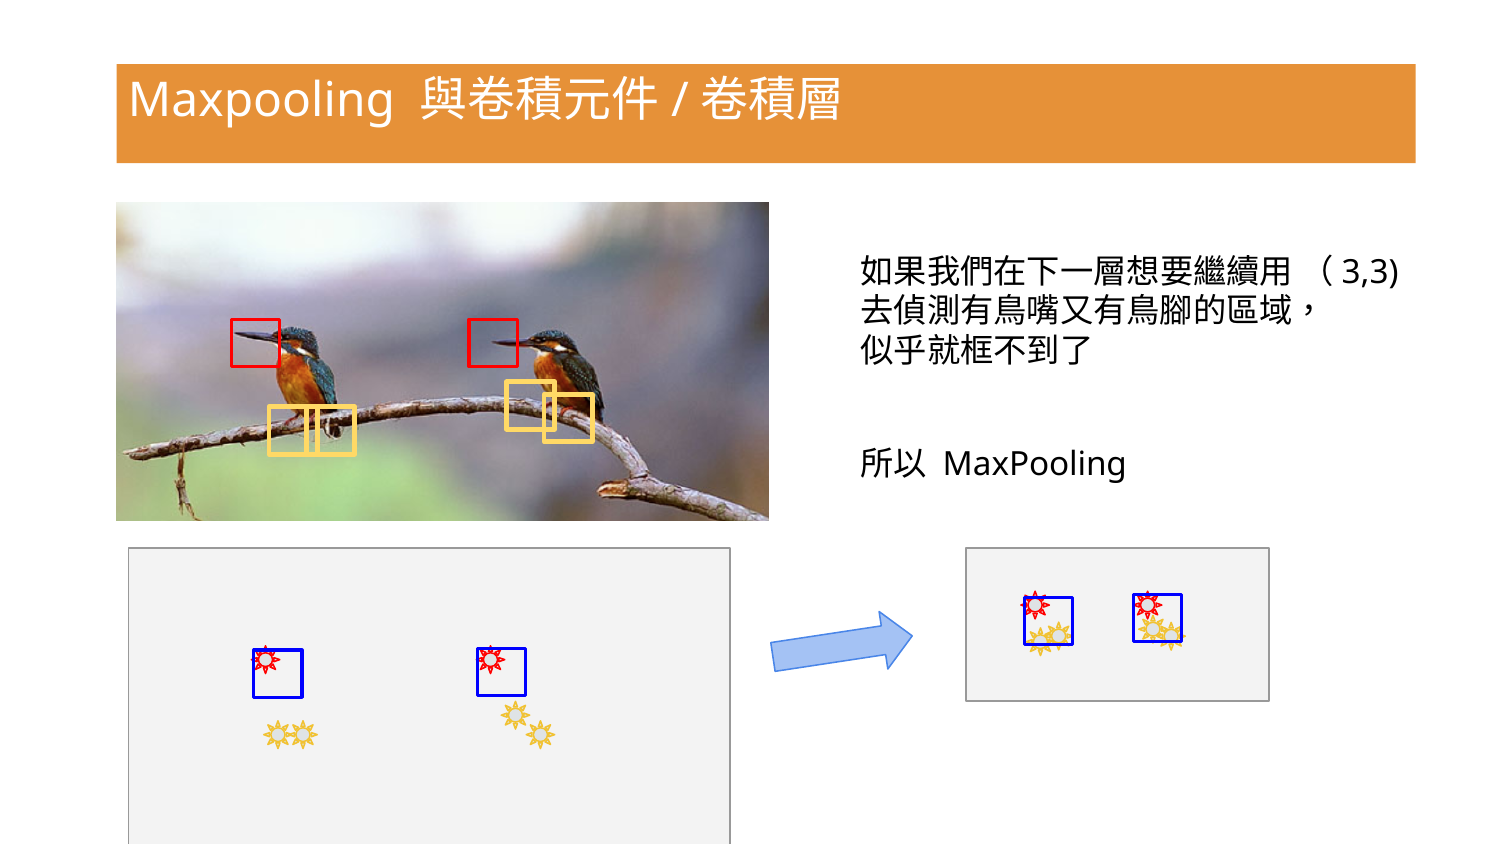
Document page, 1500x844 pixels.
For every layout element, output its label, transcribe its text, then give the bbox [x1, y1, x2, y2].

text_box [770, 611, 913, 672]
text_box 如果我們在下一層想要繼續用 （3,3) 去偵測有鳥嘴又有鳥腳的區域， 似乎就框不到了 [845, 234, 1464, 381]
text_box 所以 MaxPooling [845, 427, 1464, 502]
text_box Maxpooling 與卷積元件/卷積層 [116, 64, 1416, 164]
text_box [128, 547, 731, 844]
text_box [965, 547, 1270, 702]
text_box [116, 201, 769, 521]
